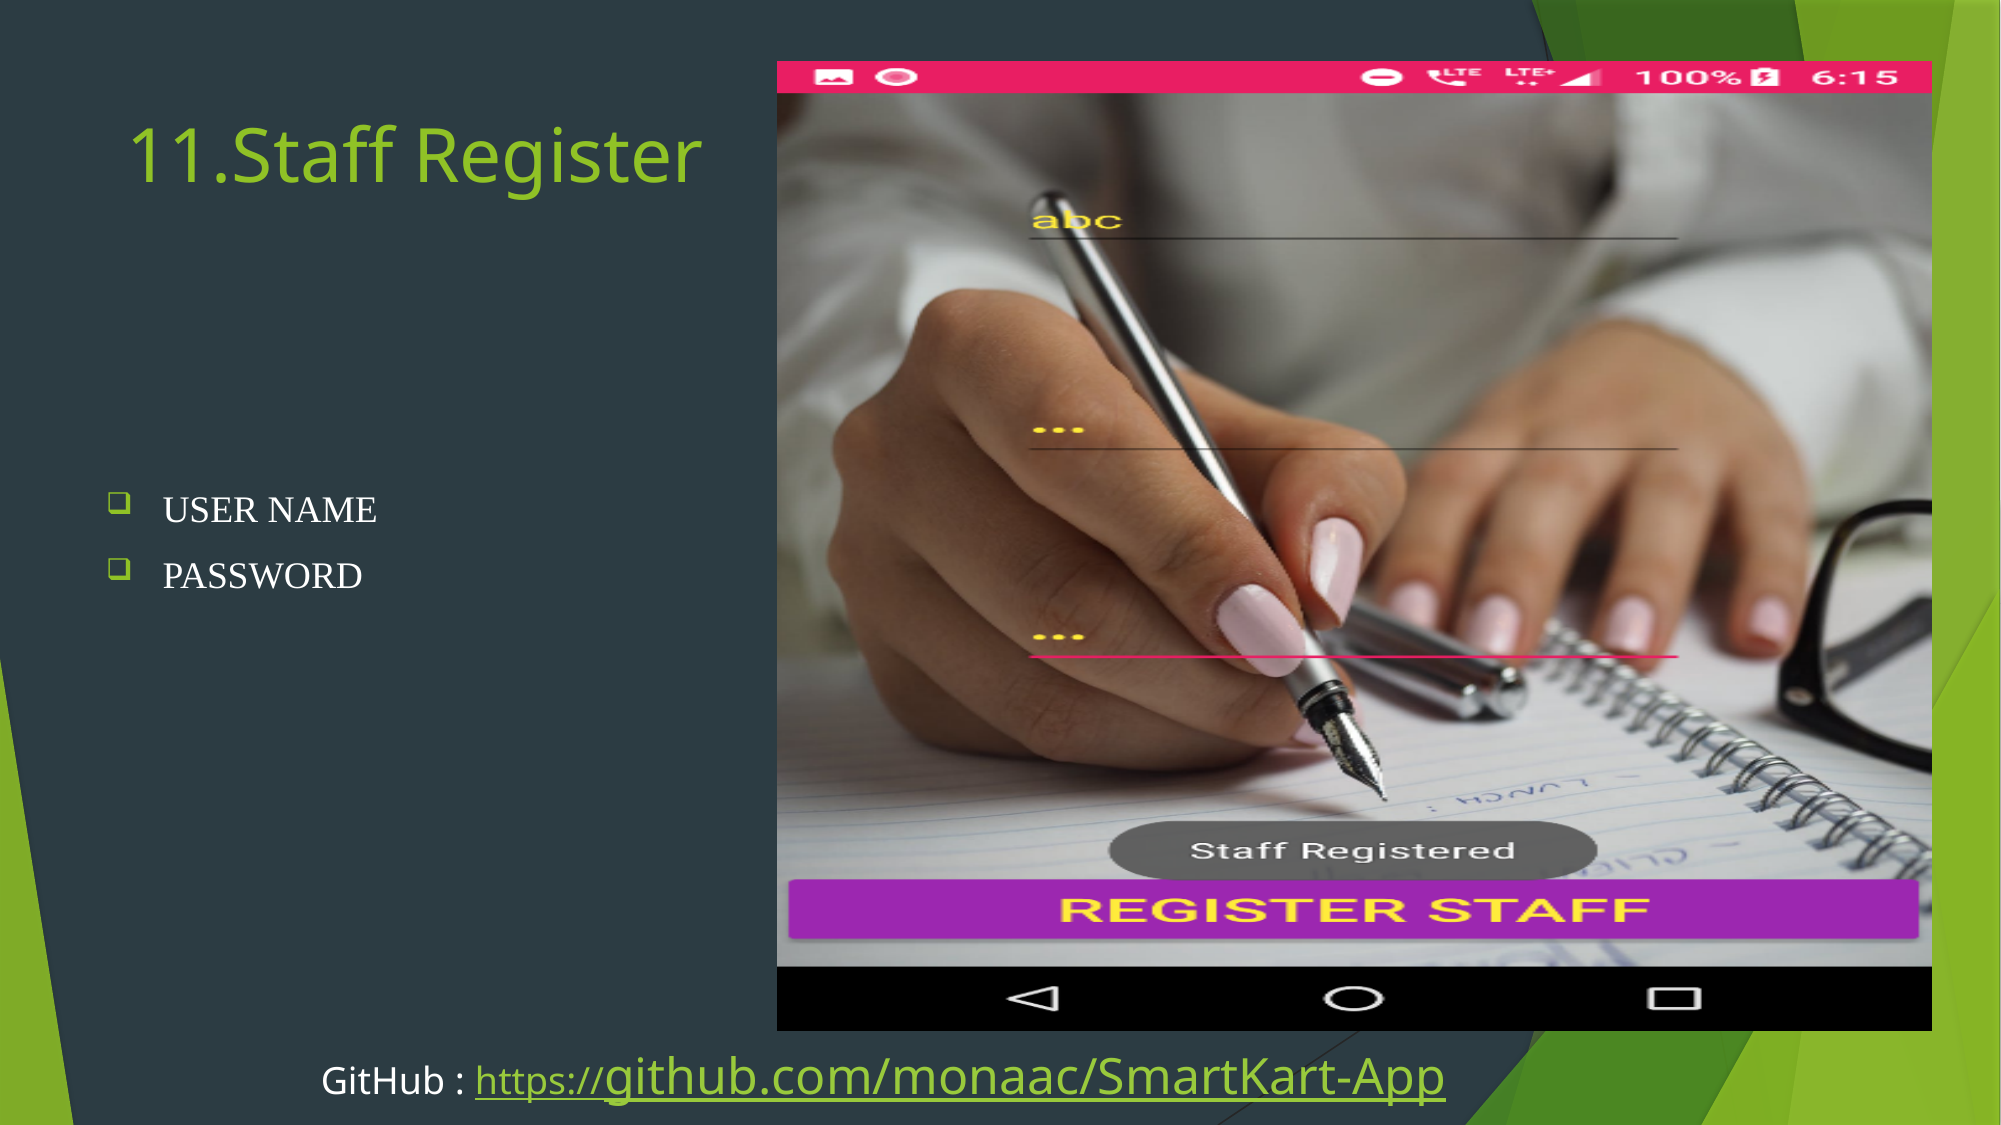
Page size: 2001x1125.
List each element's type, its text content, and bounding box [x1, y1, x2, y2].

text_box GitHub : https://github.com/monaac/SmartKart-App [306, 1037, 1462, 1125]
title 11.Staff Register [111, 99, 732, 317]
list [776, 61, 1932, 1032]
text_box USER NAME PASSWORD [91, 477, 751, 881]
